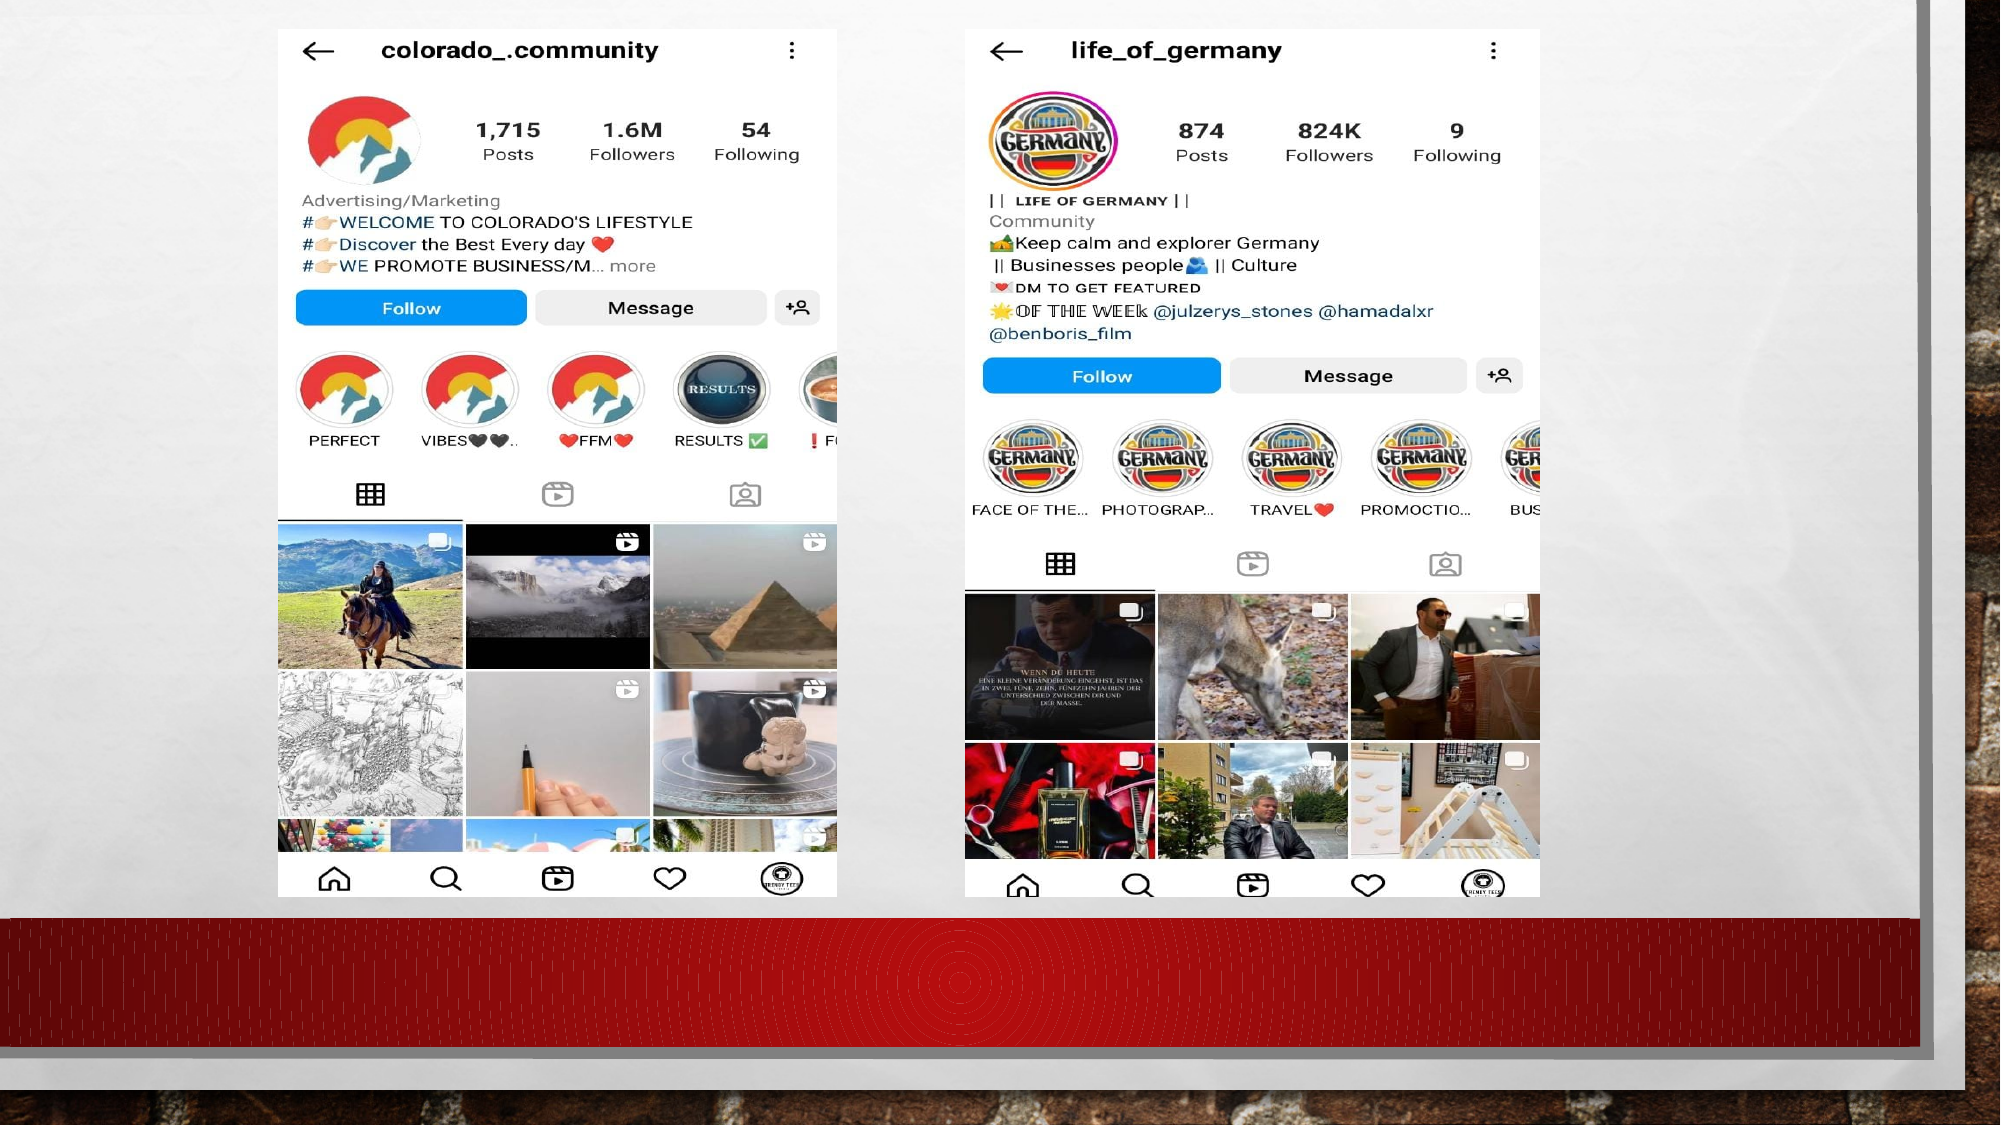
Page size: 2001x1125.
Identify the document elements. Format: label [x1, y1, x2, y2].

picture [965, 29, 1541, 898]
picture [0, 0, 2000, 1125]
list [278, 29, 837, 898]
